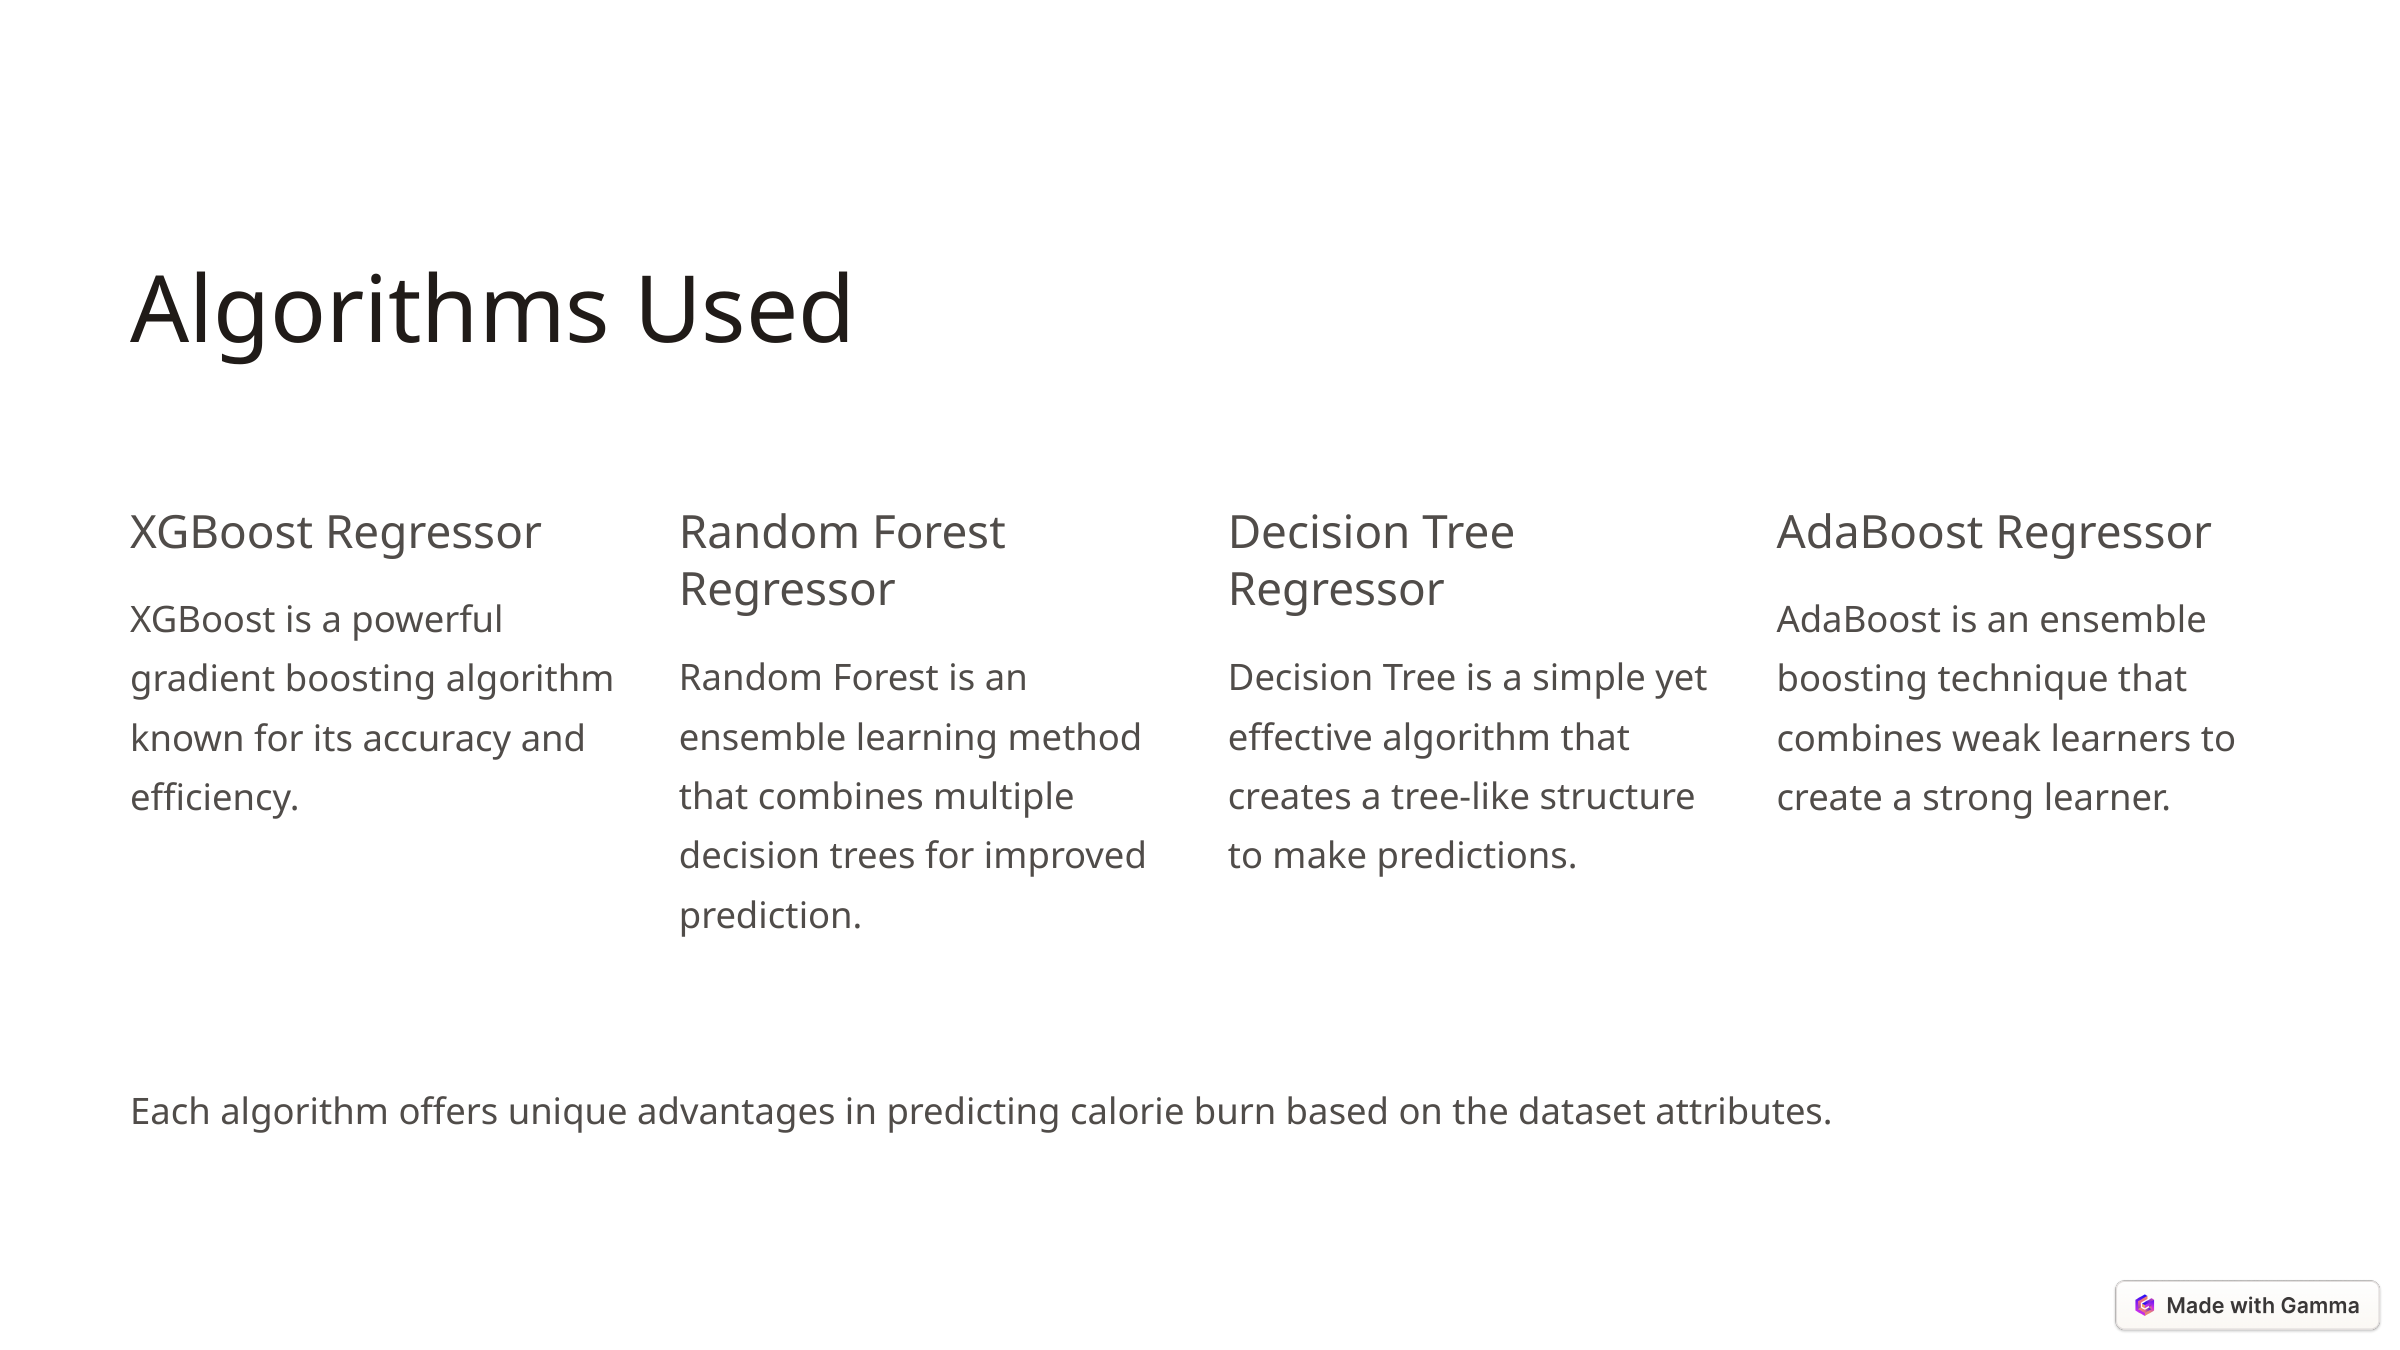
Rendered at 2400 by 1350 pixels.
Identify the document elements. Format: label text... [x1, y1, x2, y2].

picture [2106, 1271, 2389, 1339]
text_box Decision Tree is a simple yet effective algorithm that creates a tree-like structure to make predictions. [1227, 638, 1721, 877]
text_box AdaBoost is an ensemble boosting technique that combines weak learners to create a strong learner. [1776, 580, 2270, 819]
text_box Random Forest is an ensemble learning method that combines multiple decision trees for improved prediction. [679, 638, 1173, 937]
text_box Algorithms Used [130, 245, 1061, 362]
text_box AdaBoost Regressor [1776, 500, 2242, 559]
text_box XGBoost Regressor [130, 500, 596, 559]
text_box XGBoost is a powerful gradient boosting algorithm known for its accuracy and efficiency. [130, 580, 624, 819]
text_box Each algorithm offers unique advantages in predicting calorie burn based on the dataset attributes. [130, 1072, 2270, 1133]
text_box Decision Tree Regressor [1227, 500, 1721, 617]
text_box Random Forest Regressor [679, 500, 1173, 617]
